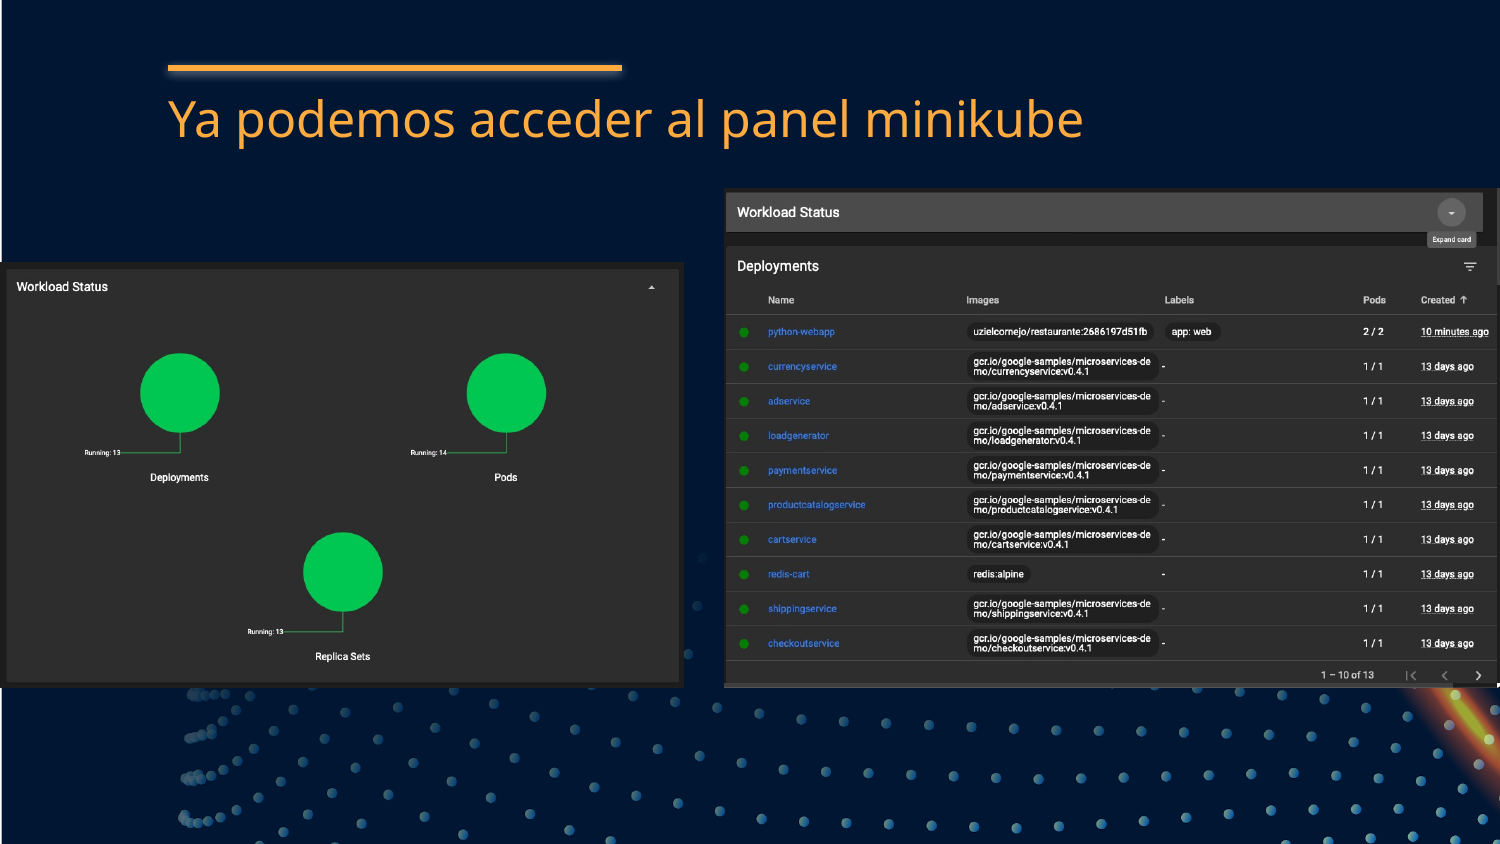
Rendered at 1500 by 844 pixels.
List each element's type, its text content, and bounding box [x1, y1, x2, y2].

picture [0, 0, 1500, 844]
title Ya podemos acceder al panel minikube [153, 72, 1304, 169]
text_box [164, 72, 625, 80]
